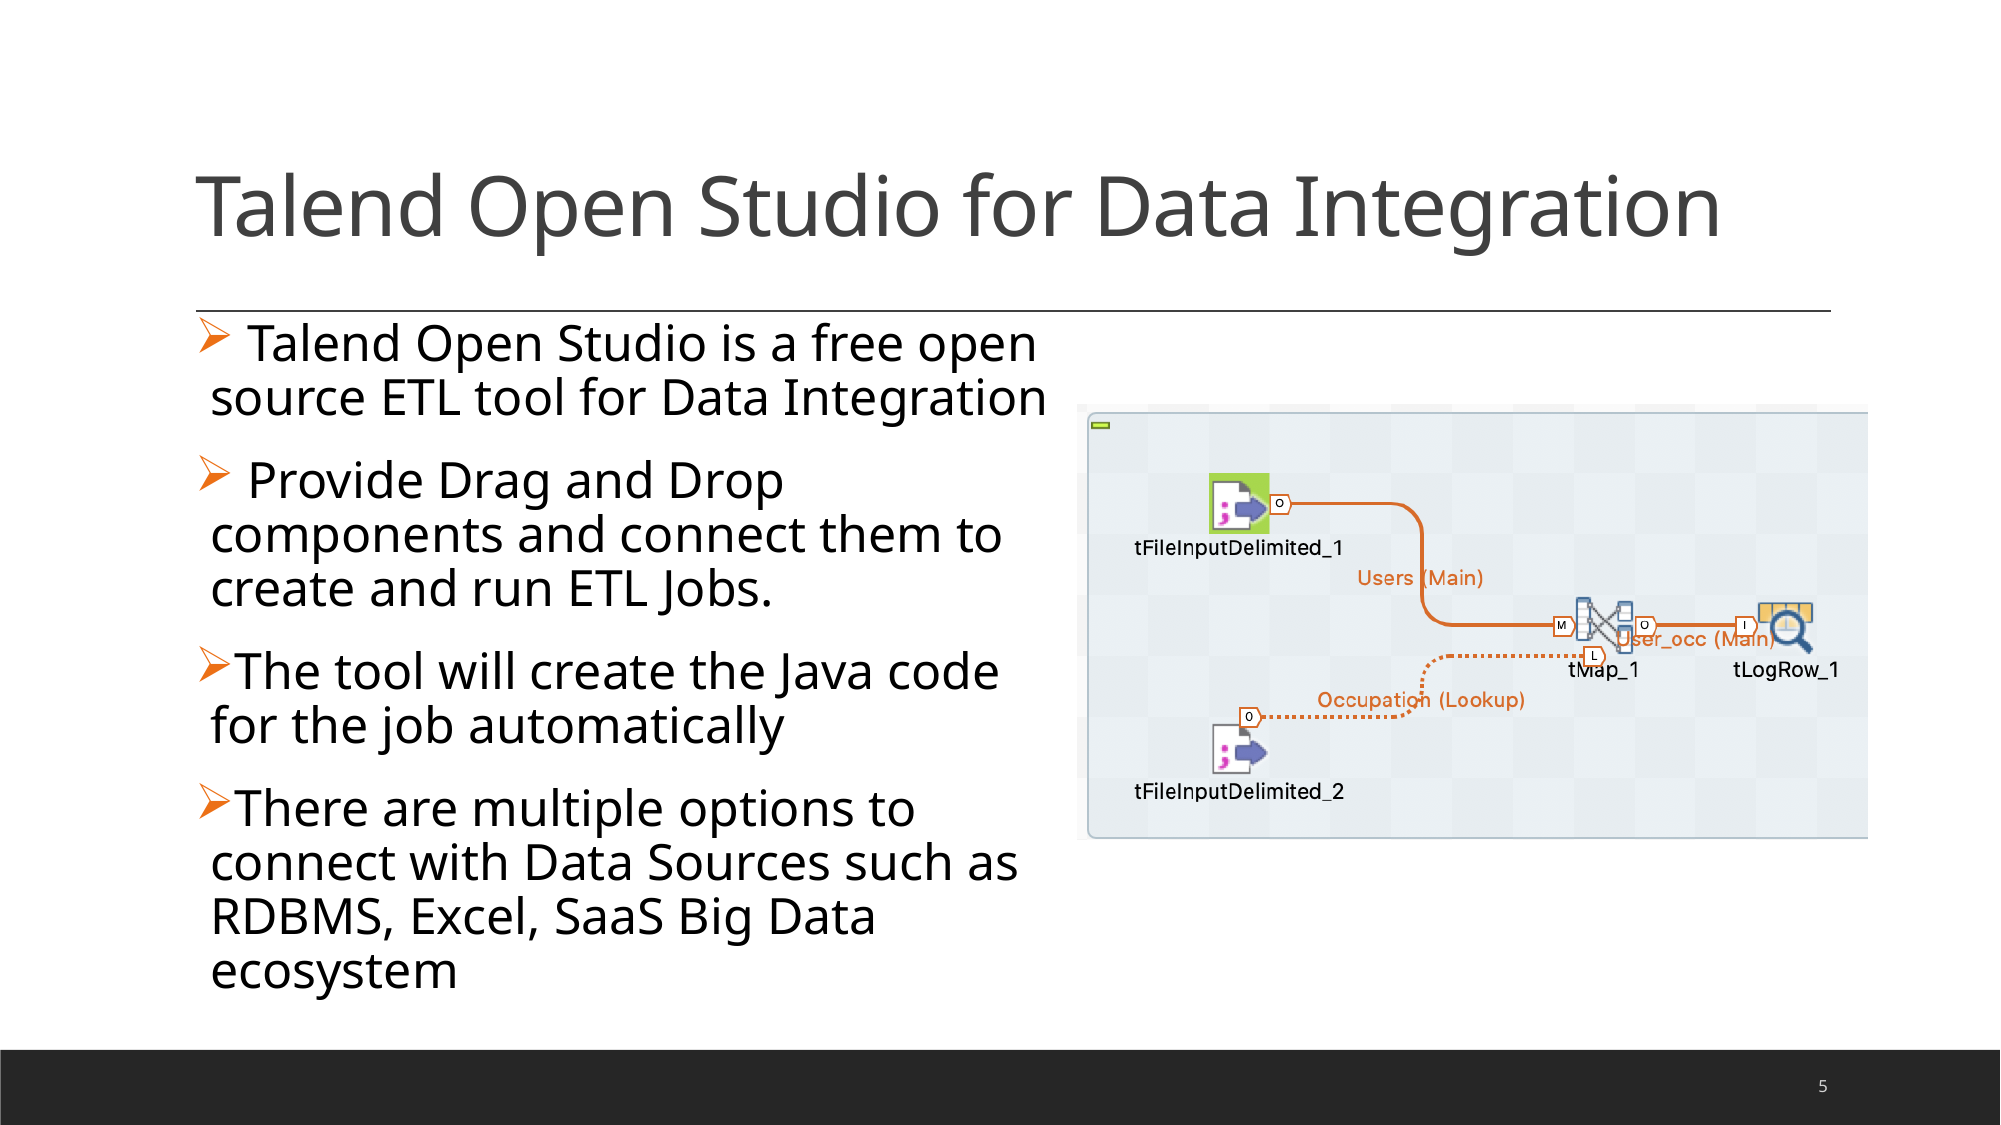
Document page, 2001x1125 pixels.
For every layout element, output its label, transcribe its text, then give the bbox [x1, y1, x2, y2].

picture [1076, 403, 1868, 840]
list Talend Open Studio is a free open source ETL tool for Data Integration Provide Drag and Drop components and connect them to create and run ETL Jobs. The tool will create the Java code for the job automatically There are multiple options to connect with Data Sources such as RDBMS, Excel, SaaS Big Data ecosystem [180, 310, 1088, 898]
title Talend Open Studio for Data Integration [180, 90, 1830, 329]
slide_number 5 [1803, 1057, 1932, 1118]
